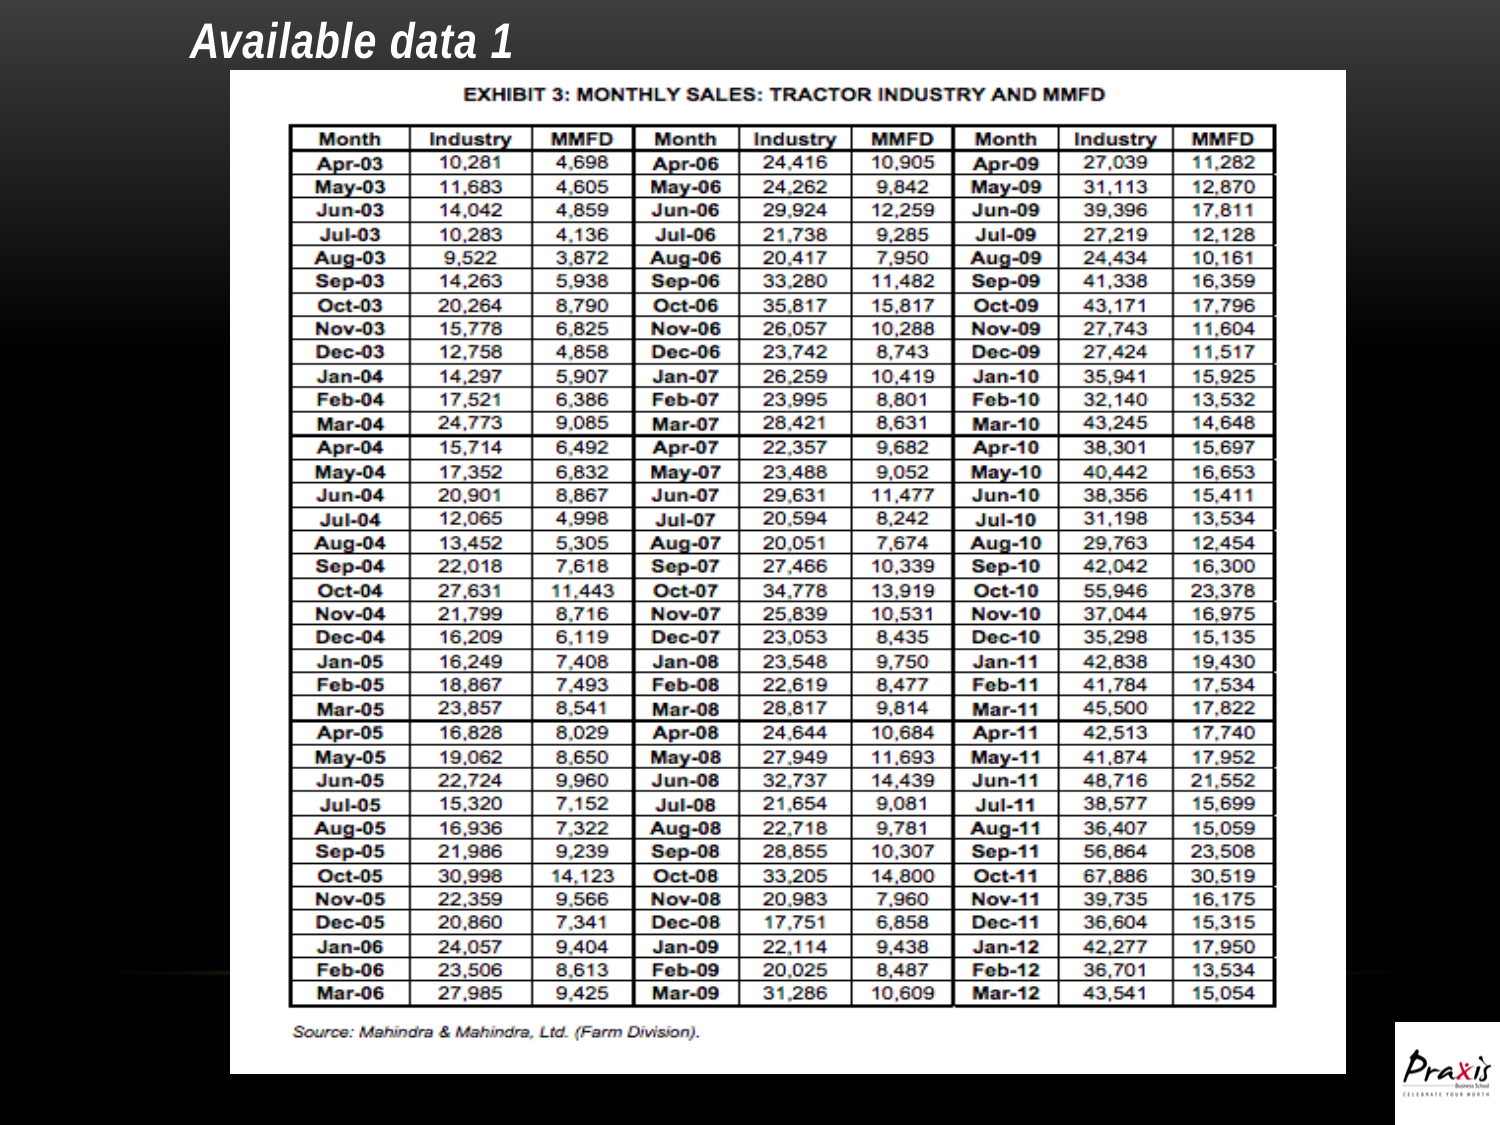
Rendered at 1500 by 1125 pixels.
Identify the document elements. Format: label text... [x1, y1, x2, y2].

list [229, 70, 1346, 1075]
picture [0, 0, 1500, 1125]
title Available data 1 [174, 0, 1400, 76]
